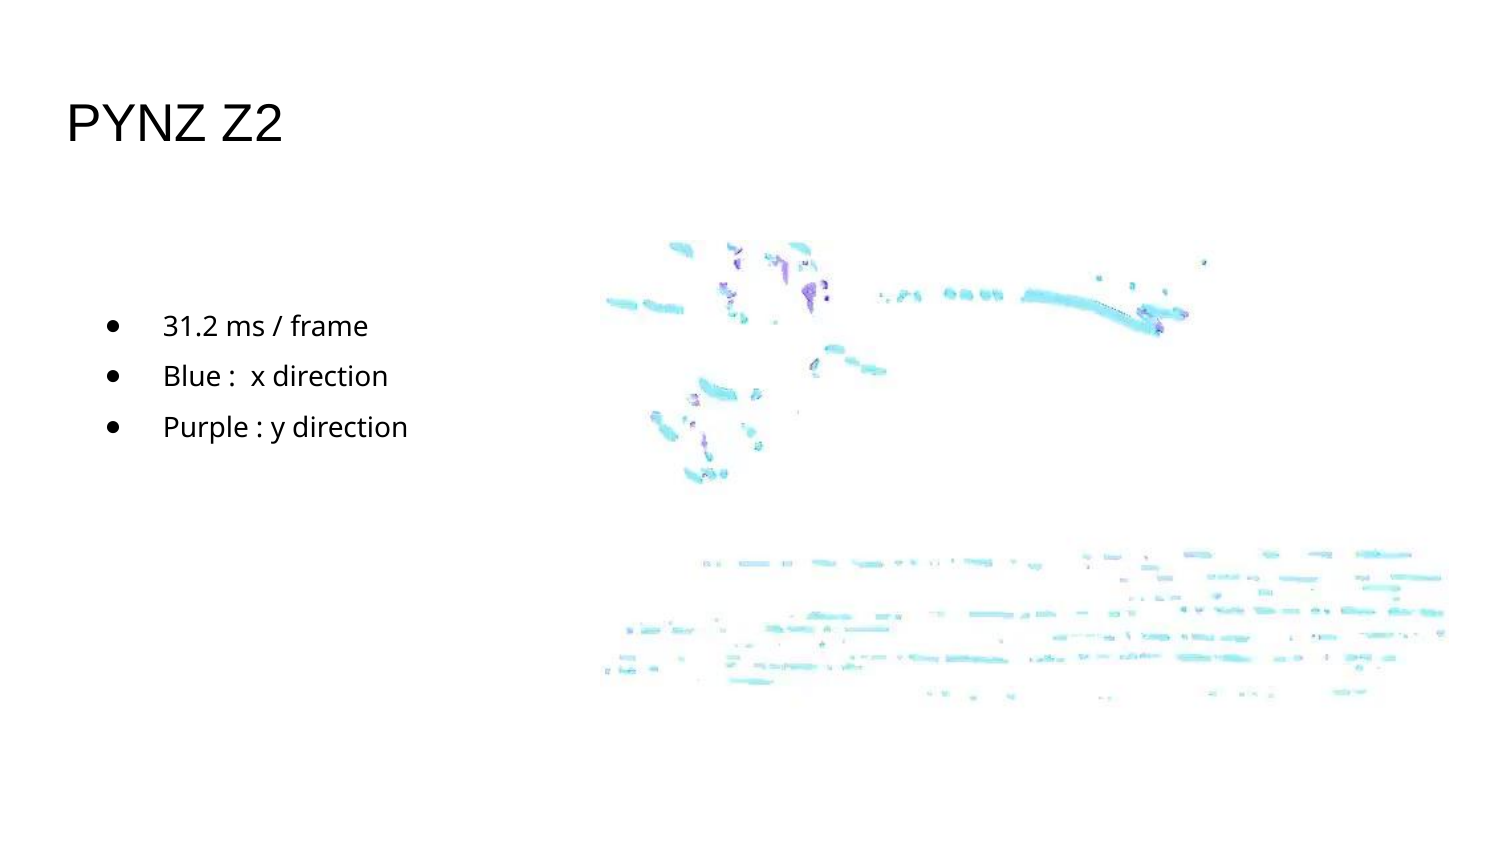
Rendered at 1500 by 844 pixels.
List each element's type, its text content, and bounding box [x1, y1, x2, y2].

picture [600, 240, 1450, 718]
text_box 31.2 ms / frame Blue : x direction Purple : y direction [72, 276, 510, 509]
title PYNZ Z2 [51, 72, 1449, 167]
